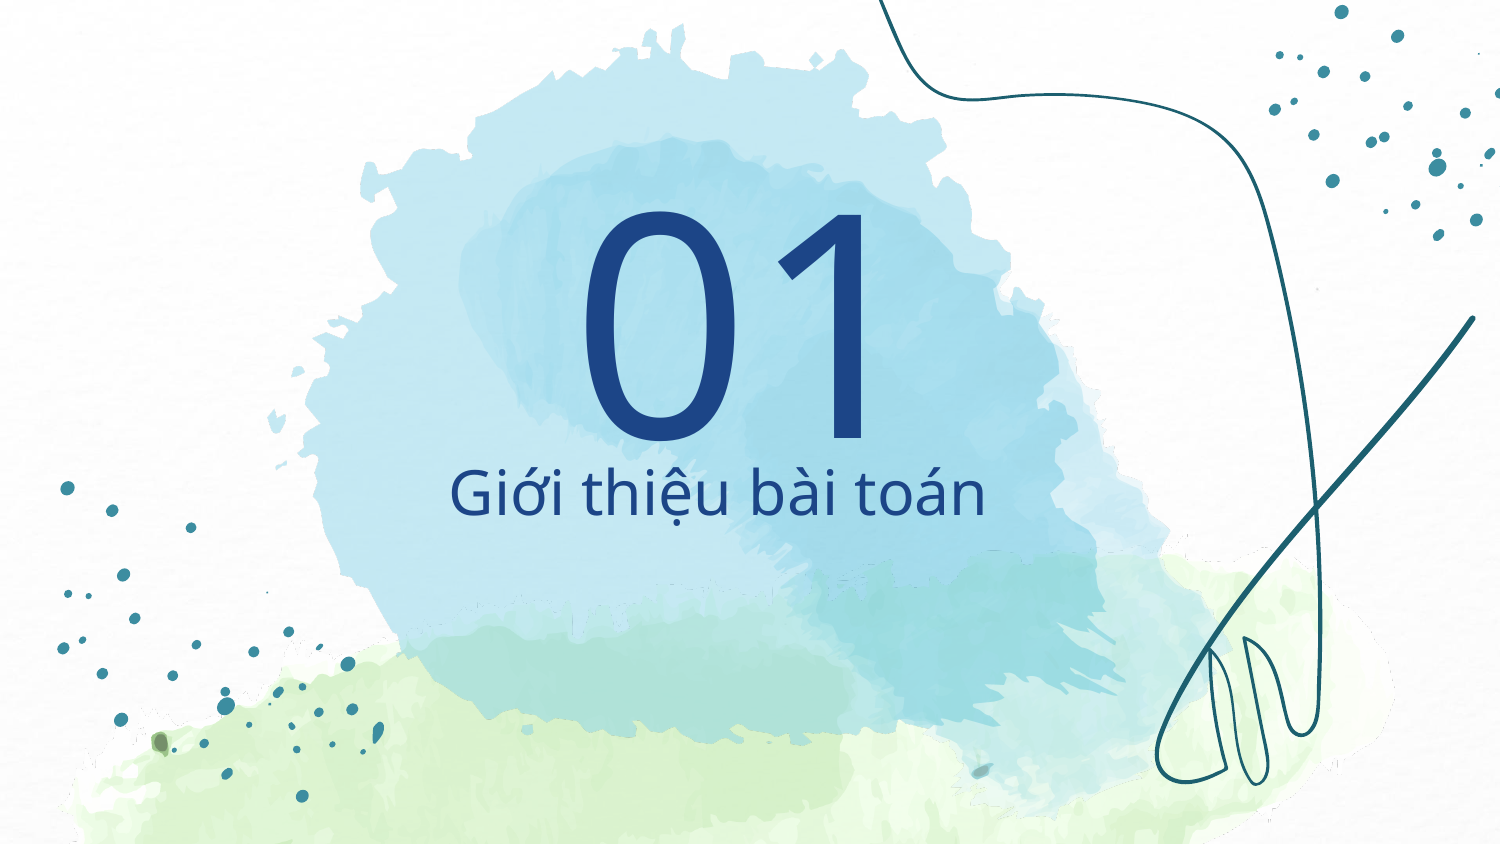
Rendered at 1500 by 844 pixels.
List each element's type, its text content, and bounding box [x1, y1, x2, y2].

picture [0, 0, 1500, 844]
title 01 [434, 166, 1066, 425]
title Giới thiệu bài toán [434, 425, 1066, 556]
picture [1159, 653, 1224, 780]
picture [1211, 516, 1318, 783]
